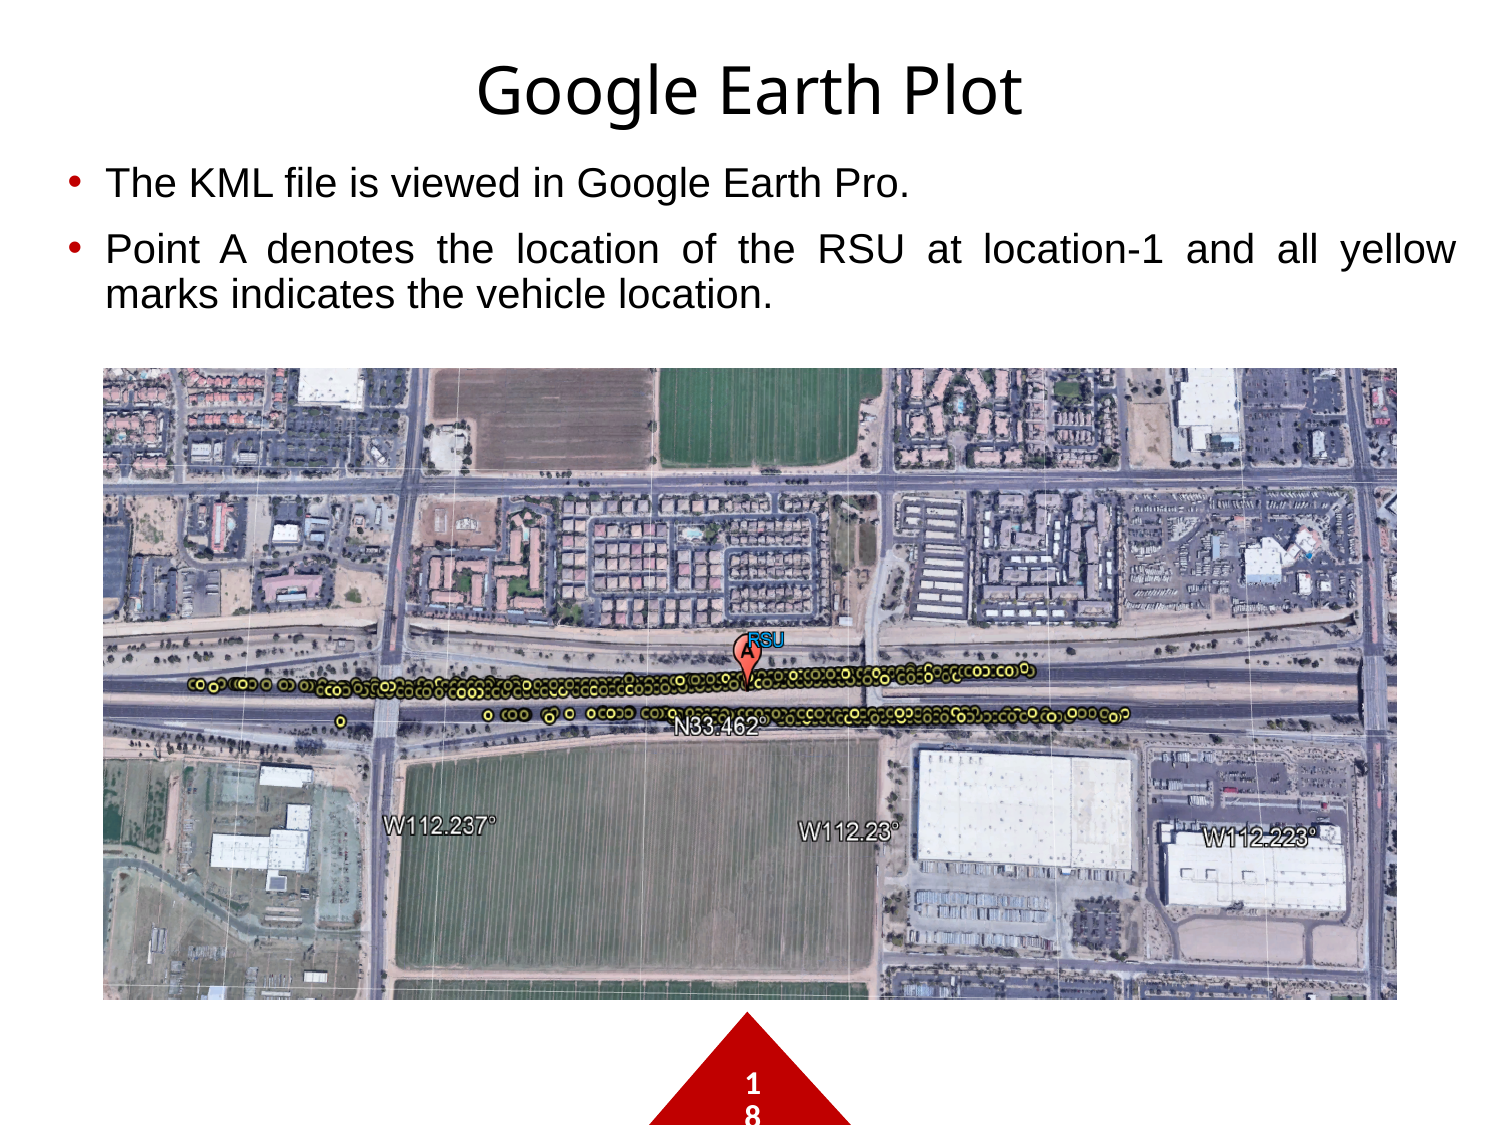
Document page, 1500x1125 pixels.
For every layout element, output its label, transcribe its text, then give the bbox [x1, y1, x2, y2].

slide_number 18 [729, 1051, 771, 1112]
list The KML file is viewed in Google Earth Pro. Point A denotes the location of the RSU at location-1 and all yellow marks indicates the vehicle location. [52, 154, 1473, 1034]
title Google Earth Plot [103, 6, 1397, 154]
text_box [649, 1011, 851, 1125]
picture [103, 368, 1397, 1000]
